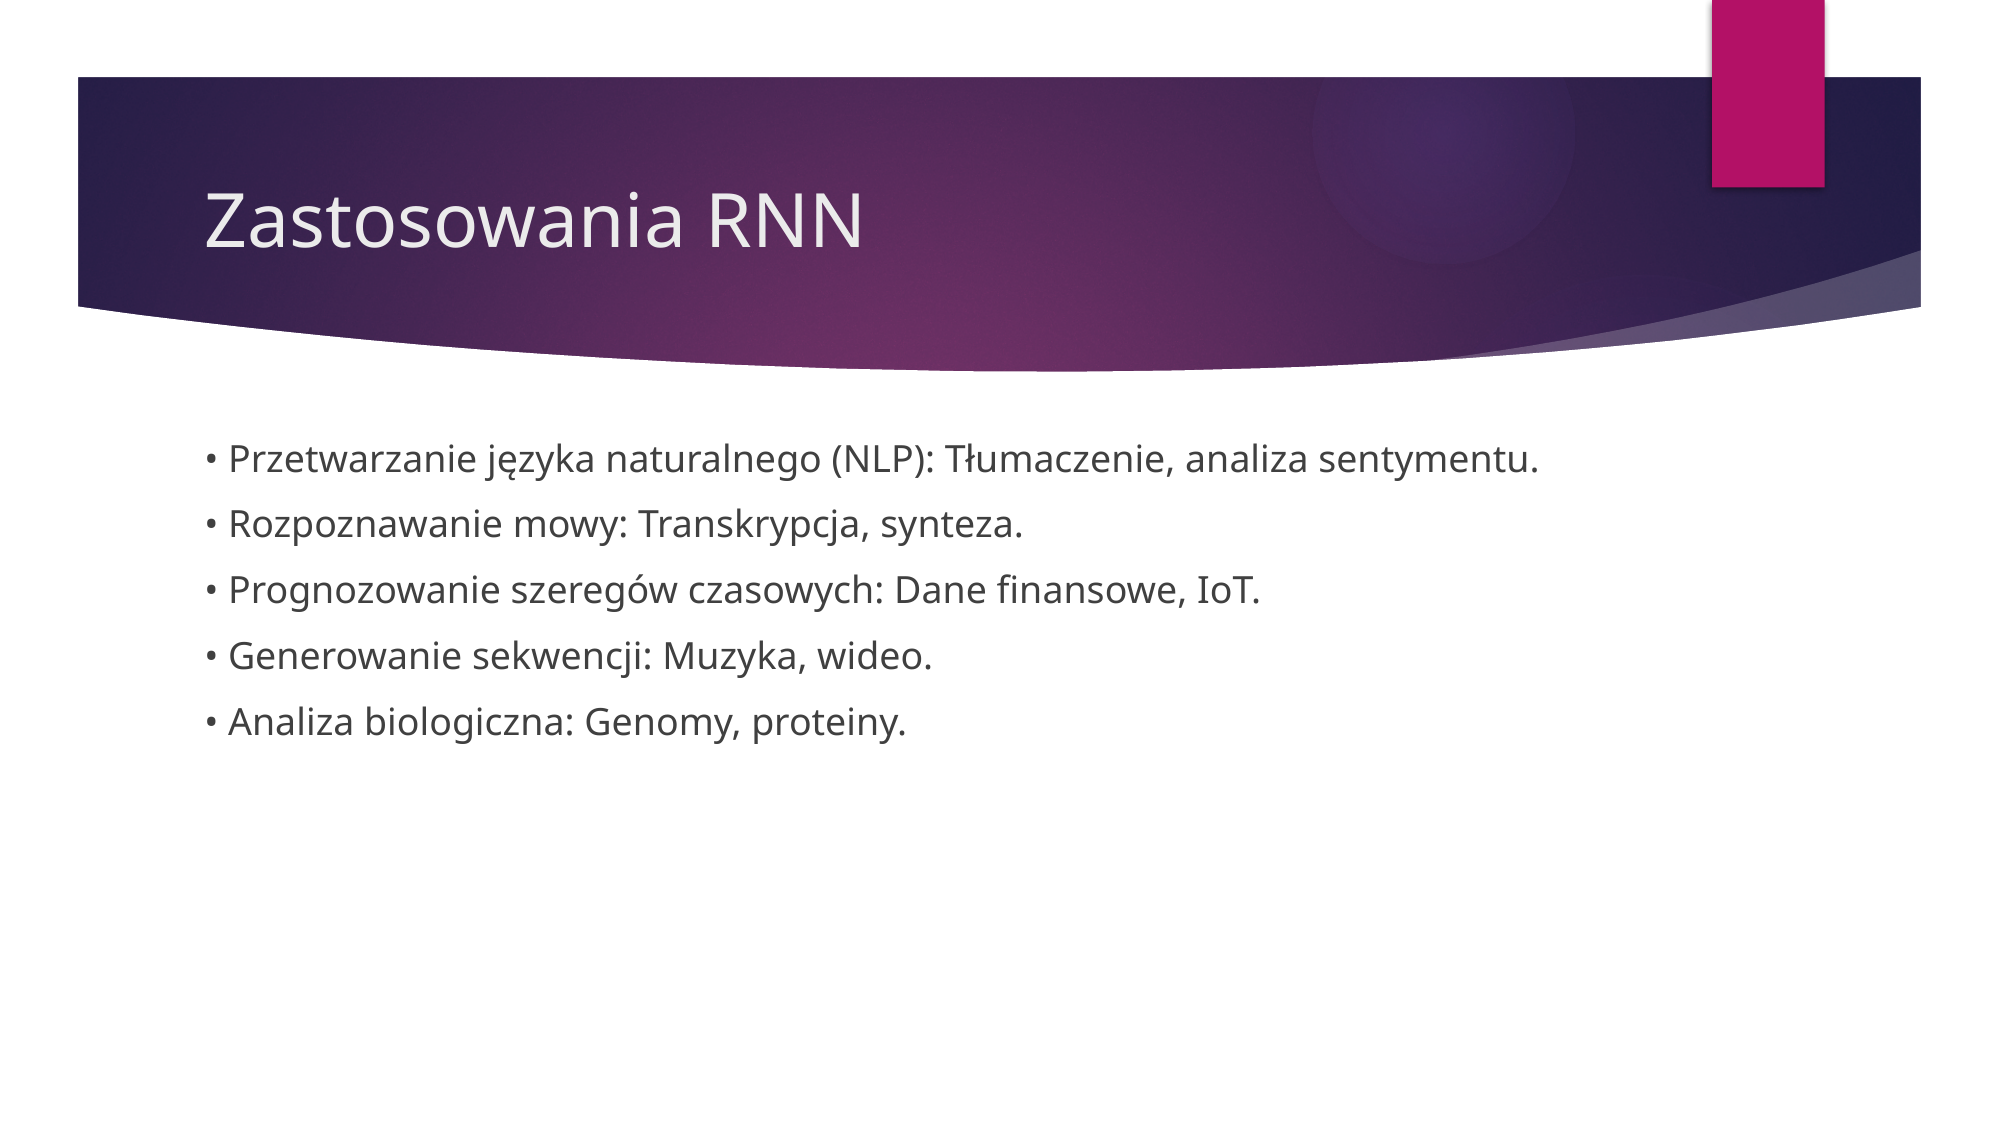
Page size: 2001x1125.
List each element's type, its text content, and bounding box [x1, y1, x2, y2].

title Zastosowania RNN [189, 159, 1627, 276]
list • Przetwarzanie języka naturalnego (NLP): Tłumaczenie, analiza sentymentu. • Rozpoznawanie mowy: Transkrypcja, synteza. • Prognozowanie szeregów czasowych: Dane finansowe, IoT. • Generowanie sekwencji: Muzyka, wideo. • Analiza biologiczna: Genomy, proteiny. [189, 427, 1638, 988]
